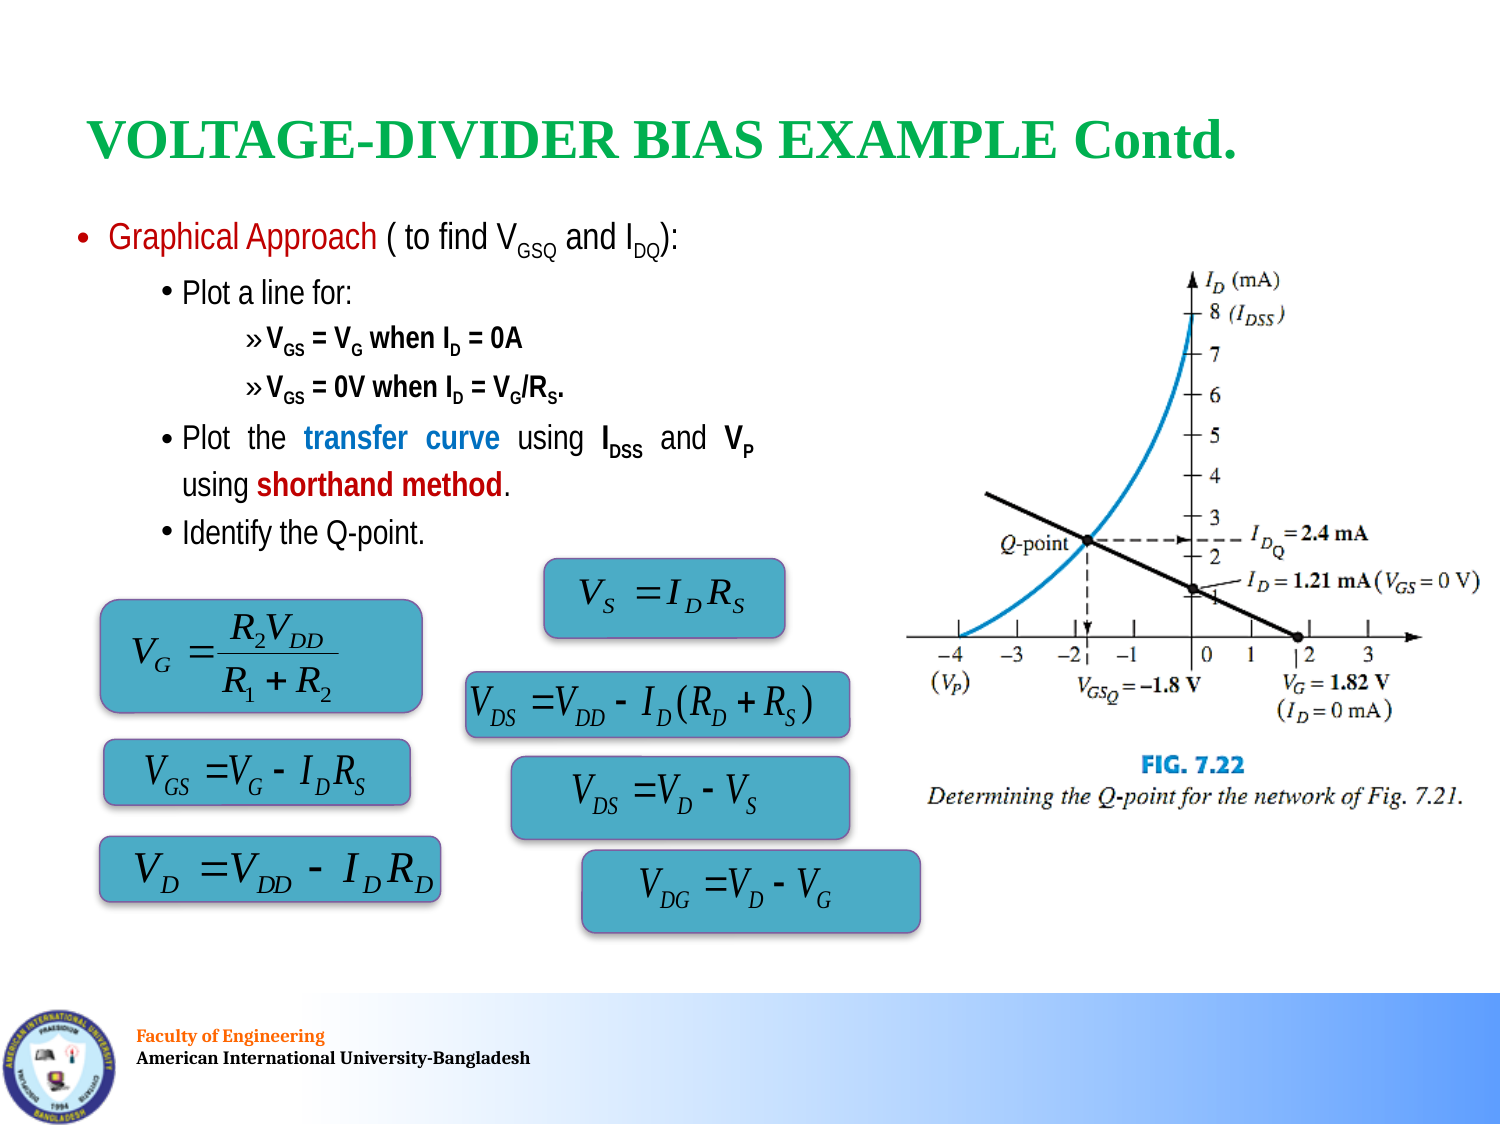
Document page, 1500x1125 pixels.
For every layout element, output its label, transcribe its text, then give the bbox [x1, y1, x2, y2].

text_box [511, 756, 850, 840]
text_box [100, 599, 423, 713]
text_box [581, 849, 921, 934]
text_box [103, 739, 411, 807]
picture [901, 262, 1485, 818]
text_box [543, 558, 786, 639]
picture [0, 1007, 119, 1125]
text_box VOLTAGE-DIVIDER BIAS EXAMPLE Contd. [71, 86, 1290, 187]
list Graphical Approach ( to find VGSQ and IDQ): Plot a line for: VGS = VG when ID = 0A VGS = 0V when ID = VG/RS. Plot the transfer curve using IDSS and VP using shorthand method. Identify the Q-point. [61, 204, 770, 875]
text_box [99, 836, 441, 903]
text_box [465, 671, 850, 738]
